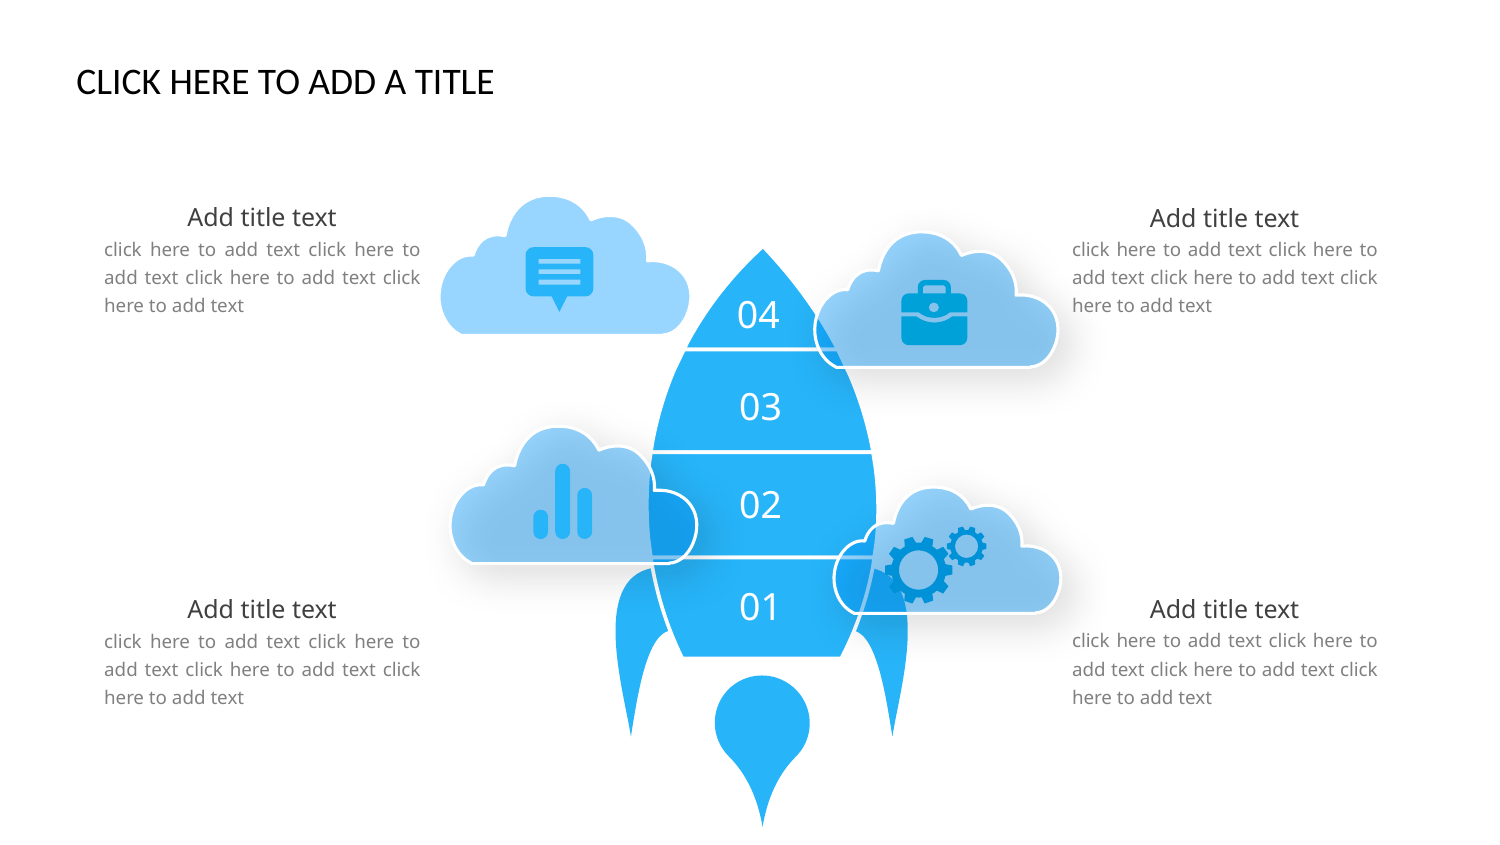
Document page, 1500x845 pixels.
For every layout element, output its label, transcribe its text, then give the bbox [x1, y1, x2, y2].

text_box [615, 245, 909, 771]
text_box [450, 426, 610, 564]
text_box [891, 231, 1058, 368]
text_box Add title text click here to add text click here to add text click here to add text click here to add text [92, 588, 432, 714]
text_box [901, 279, 968, 346]
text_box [533, 463, 593, 540]
text_box Add title text click here to add text click here to add text click here to add text click here to add text [1060, 588, 1389, 714]
text_box Add title text click here to add text click here to add text click here to add text click here to add text [92, 196, 432, 322]
text_box Add title text click here to add text click here to add text click here to add text click here to add text [1060, 196, 1389, 323]
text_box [525, 246, 594, 313]
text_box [884, 526, 987, 604]
text_box [438, 195, 646, 336]
text_box [912, 487, 1061, 614]
